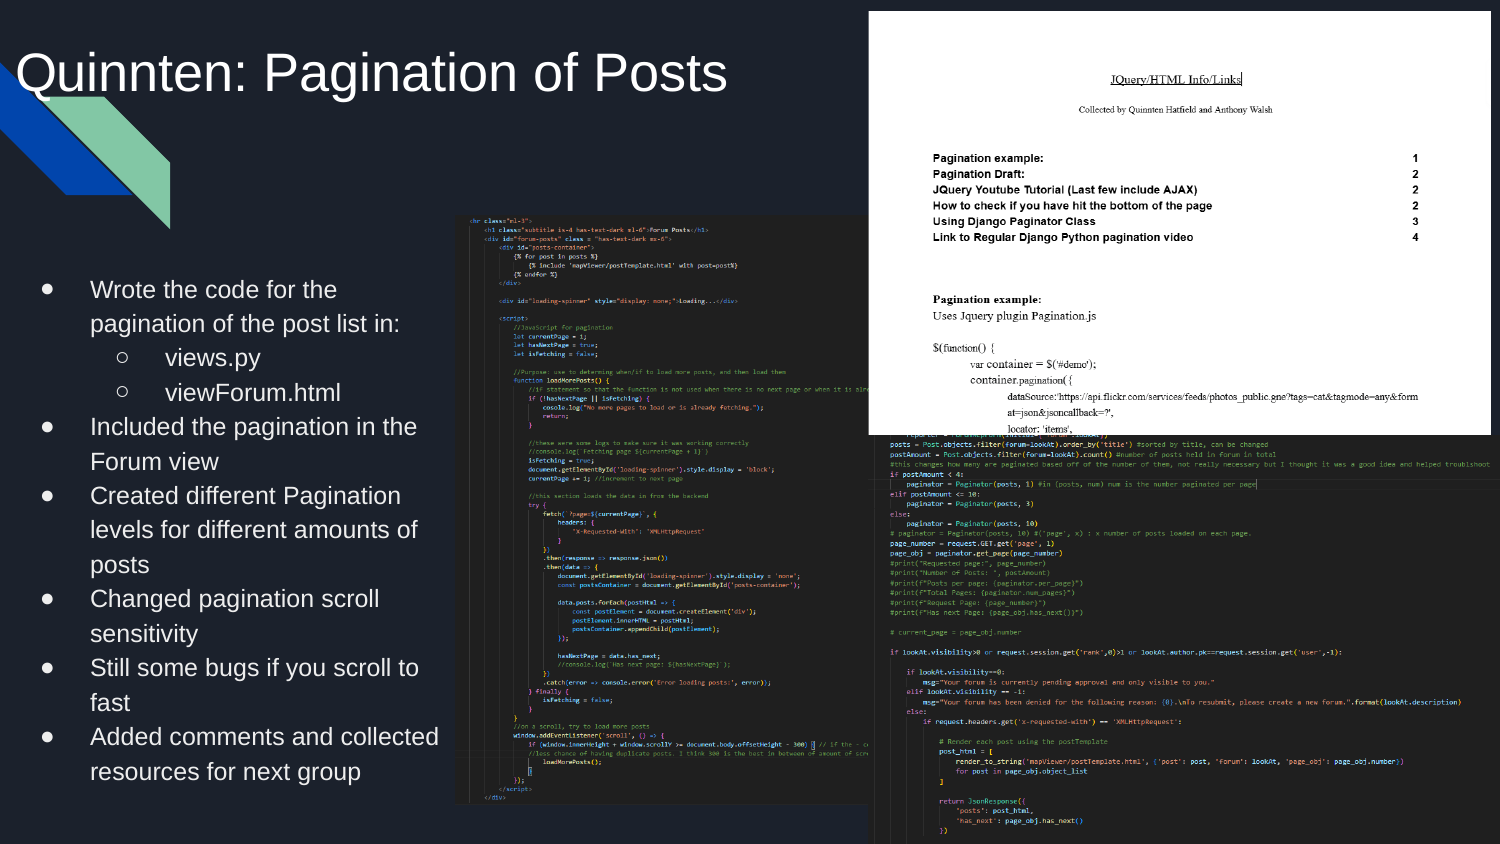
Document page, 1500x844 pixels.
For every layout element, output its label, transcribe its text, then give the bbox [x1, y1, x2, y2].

picture [454, 11, 1500, 844]
text_box Wrote the code for the pagination of the post list in: views.py viewForum.html Included the pagination in the Forum view Created different Pagination levels for different amounts of posts Changed pagination scroll sensitivity Still some bugs if you scroll to fast Added comments and collected resources for next group [0, 253, 460, 820]
text_box Quinnten: Pagination of Posts [0, 21, 863, 117]
